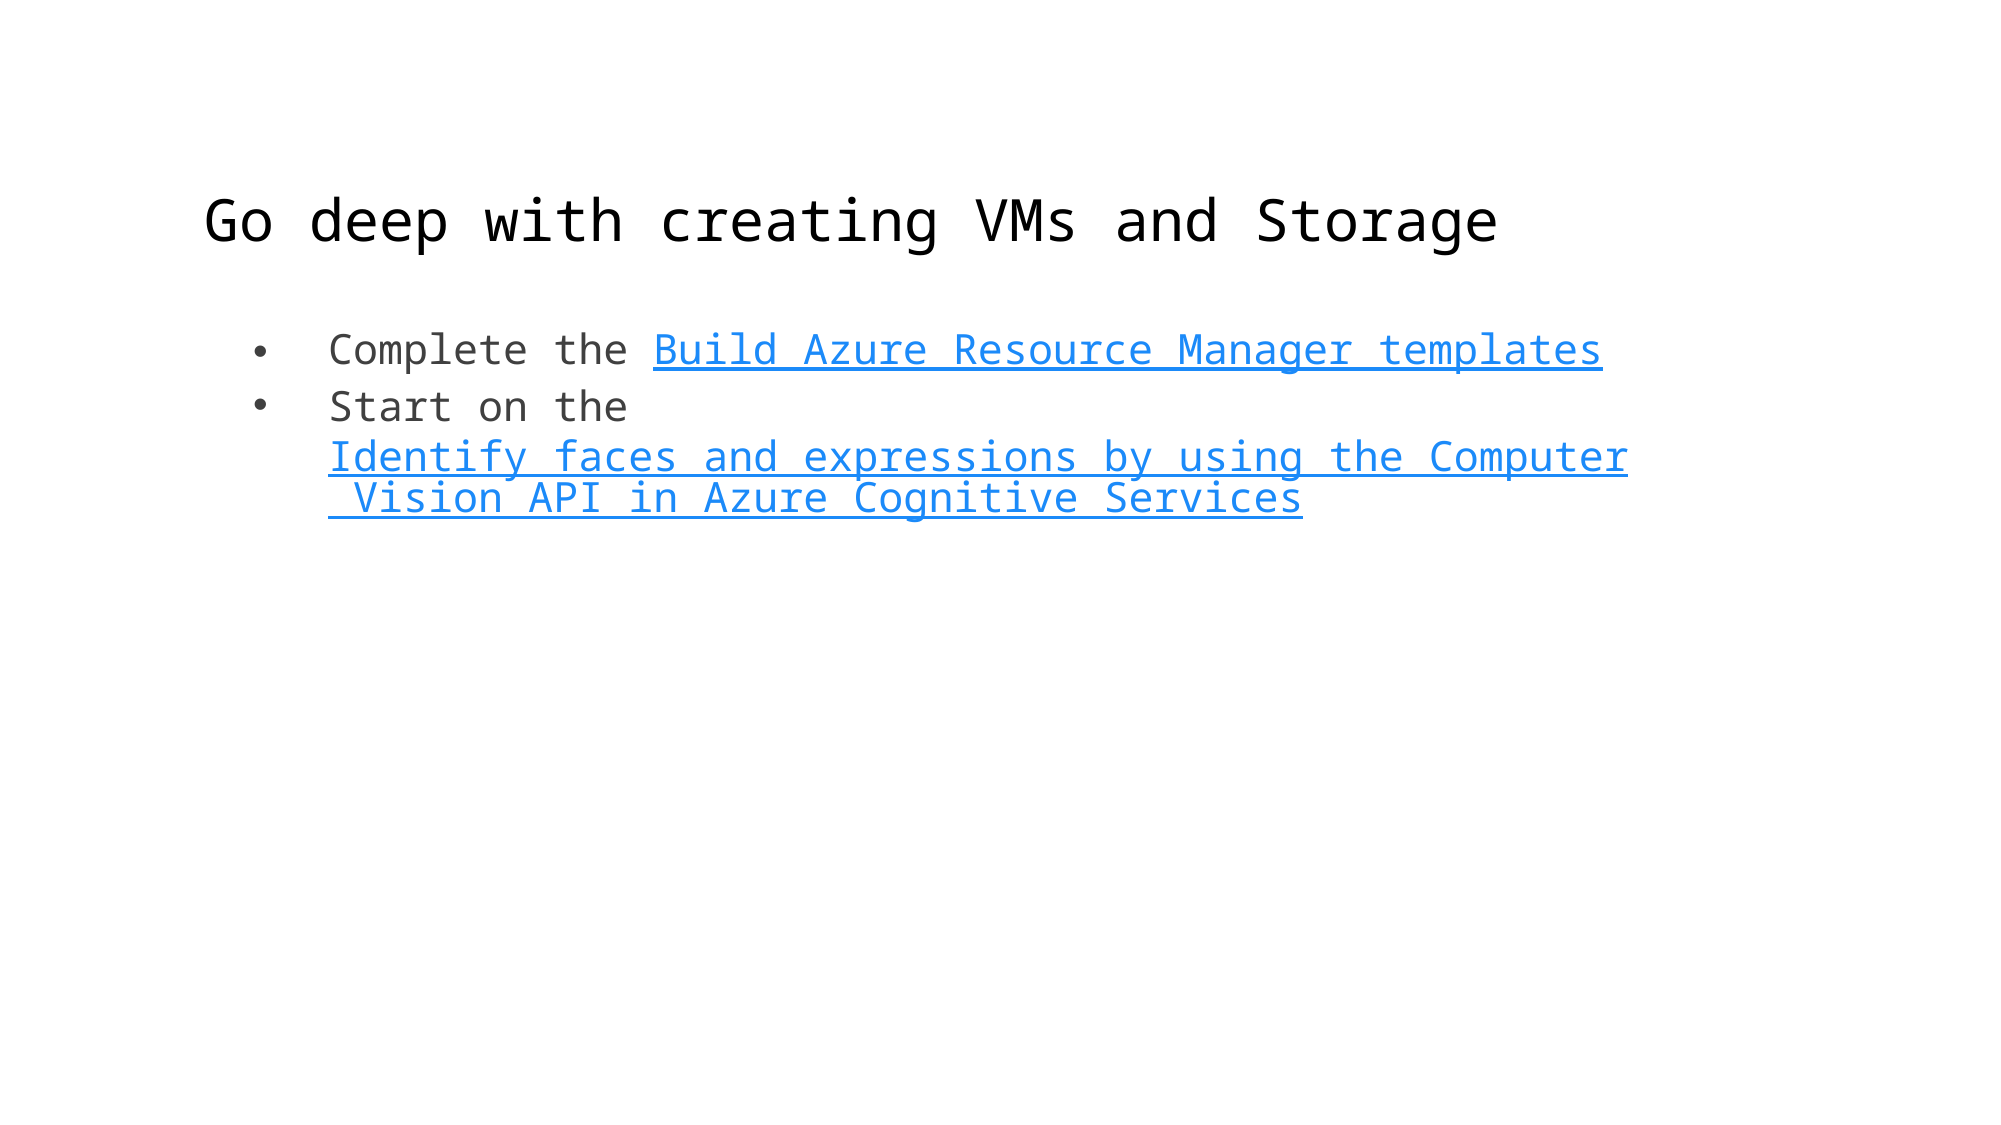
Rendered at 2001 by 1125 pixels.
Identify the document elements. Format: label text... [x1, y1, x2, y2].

text_box Go deep with creating VMs and Storage [189, 175, 1515, 260]
text_box Complete the Build Azure Resource Manager templates Start on the Identify faces and expressions by using the Computer Vision API in Azure Cognitive Services [238, 315, 1664, 494]
